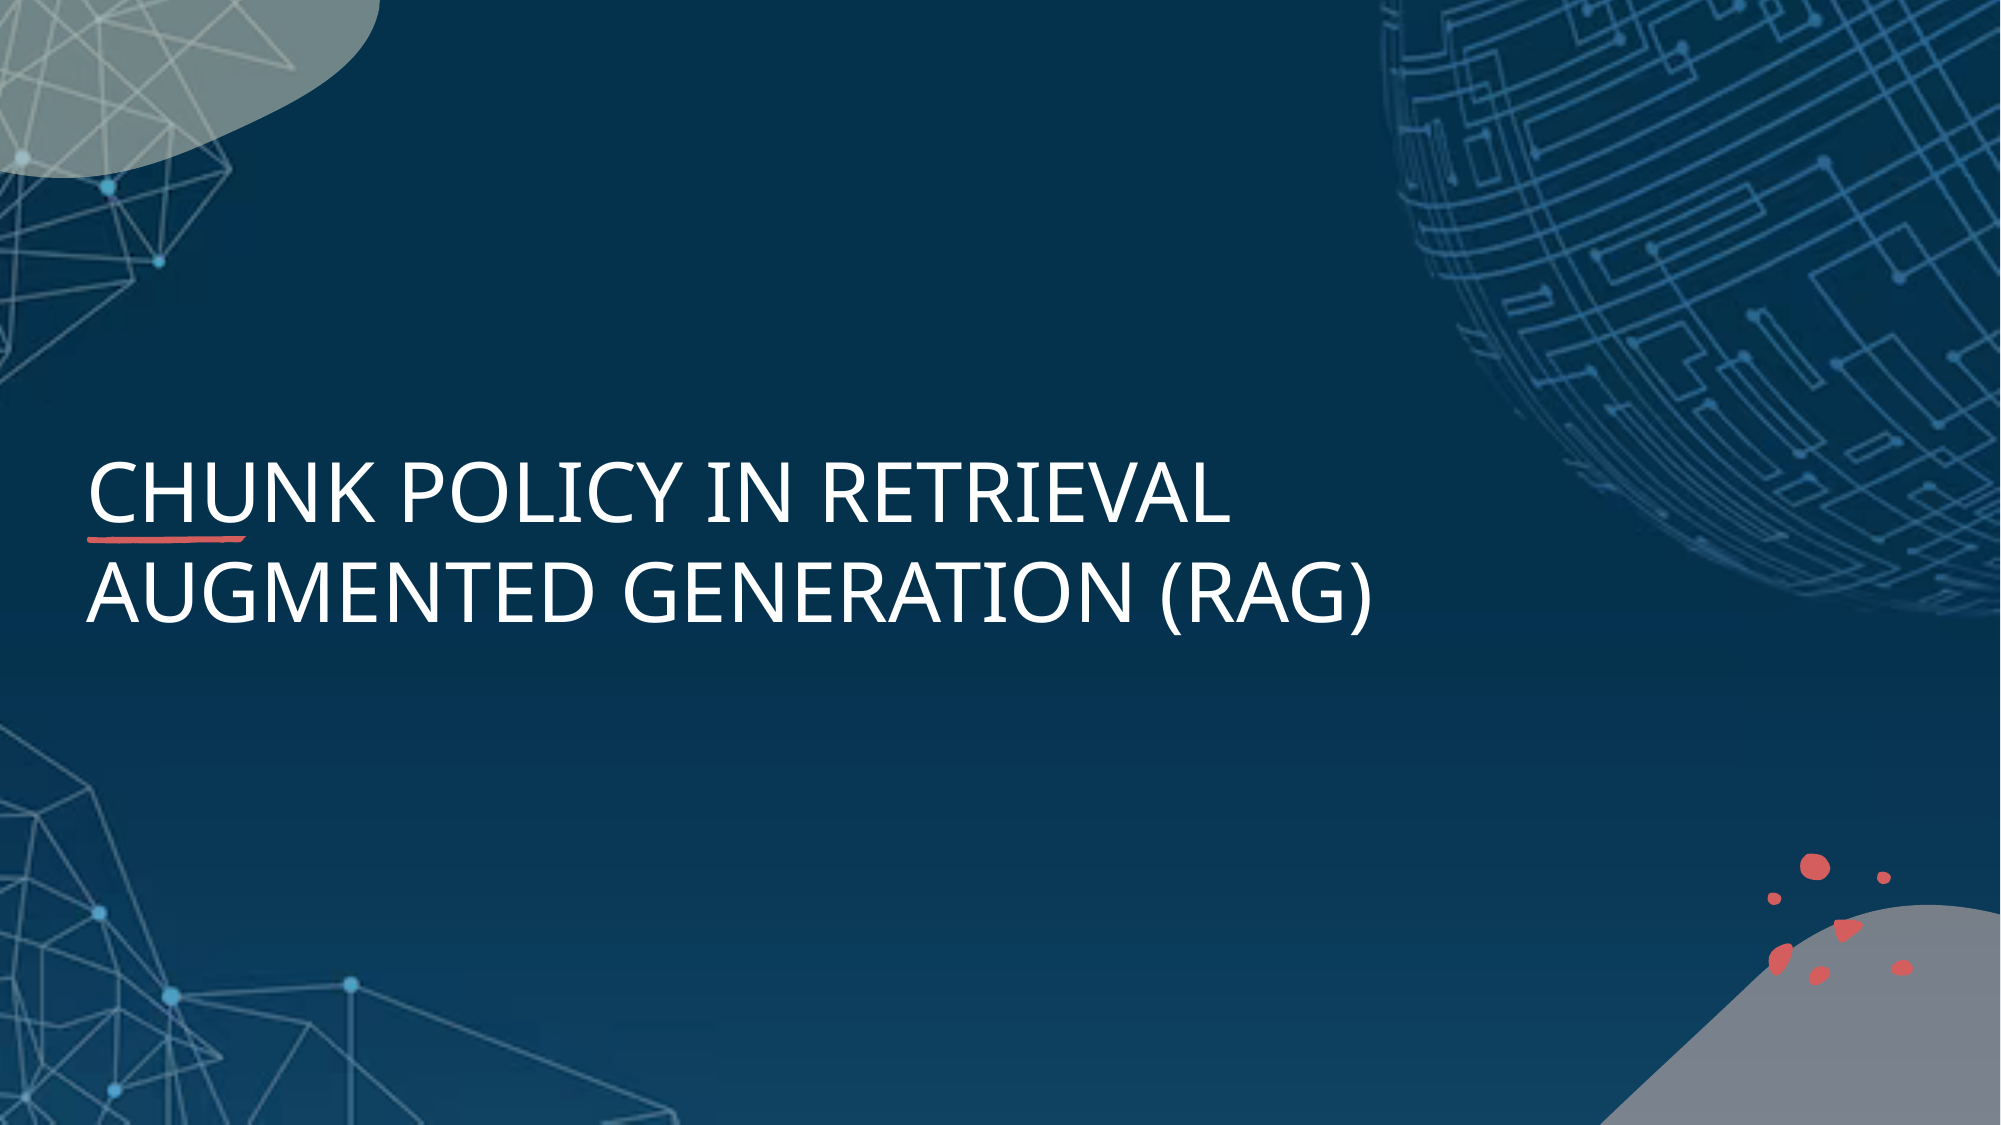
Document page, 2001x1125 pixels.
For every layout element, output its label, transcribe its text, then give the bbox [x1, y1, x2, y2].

title CHUNK POLICY IN RETRIEVAL AUGMENTED GENERATION (RAG) [71, 322, 1724, 647]
picture [0, 0, 2001, 1125]
